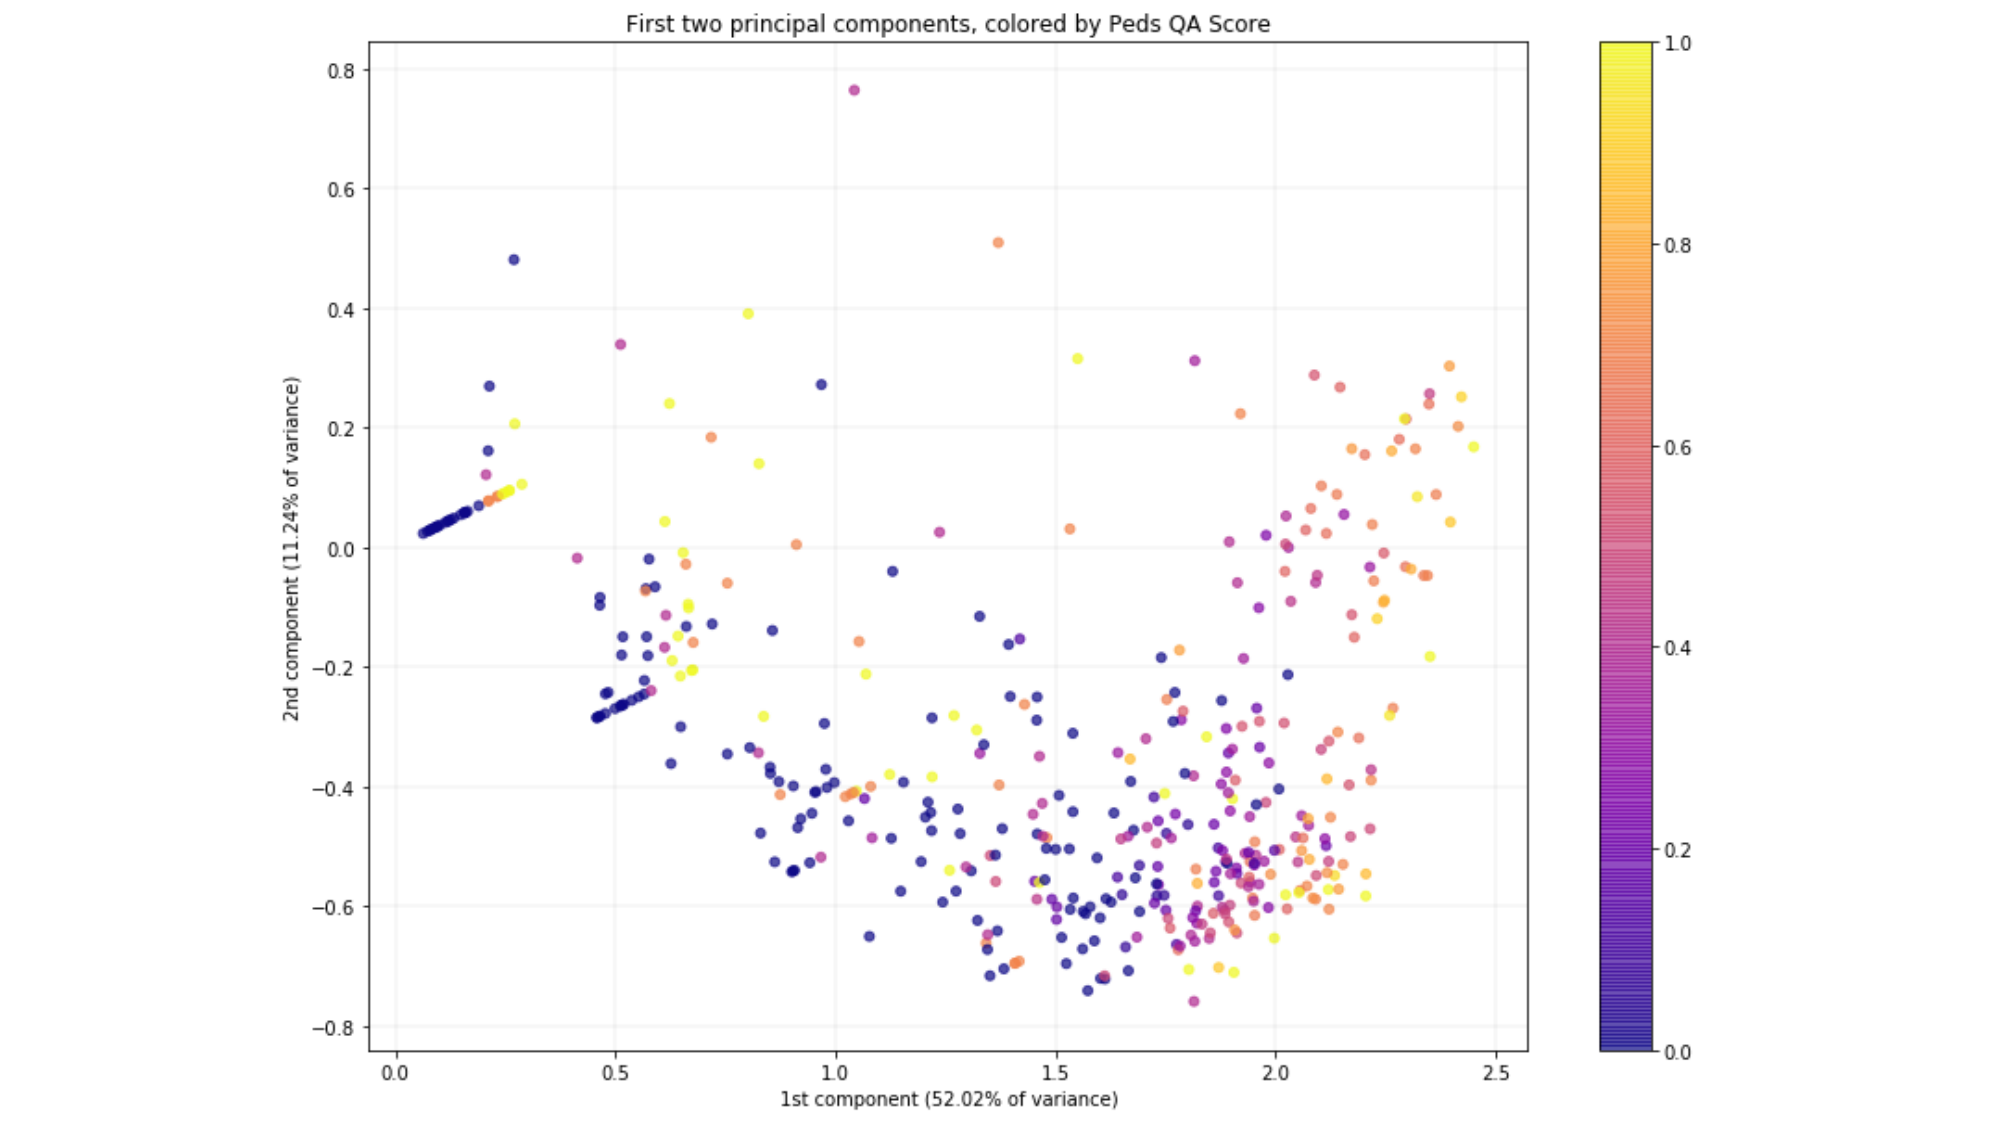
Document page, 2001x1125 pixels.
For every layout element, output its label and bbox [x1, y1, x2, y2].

picture [276, 0, 1724, 1125]
